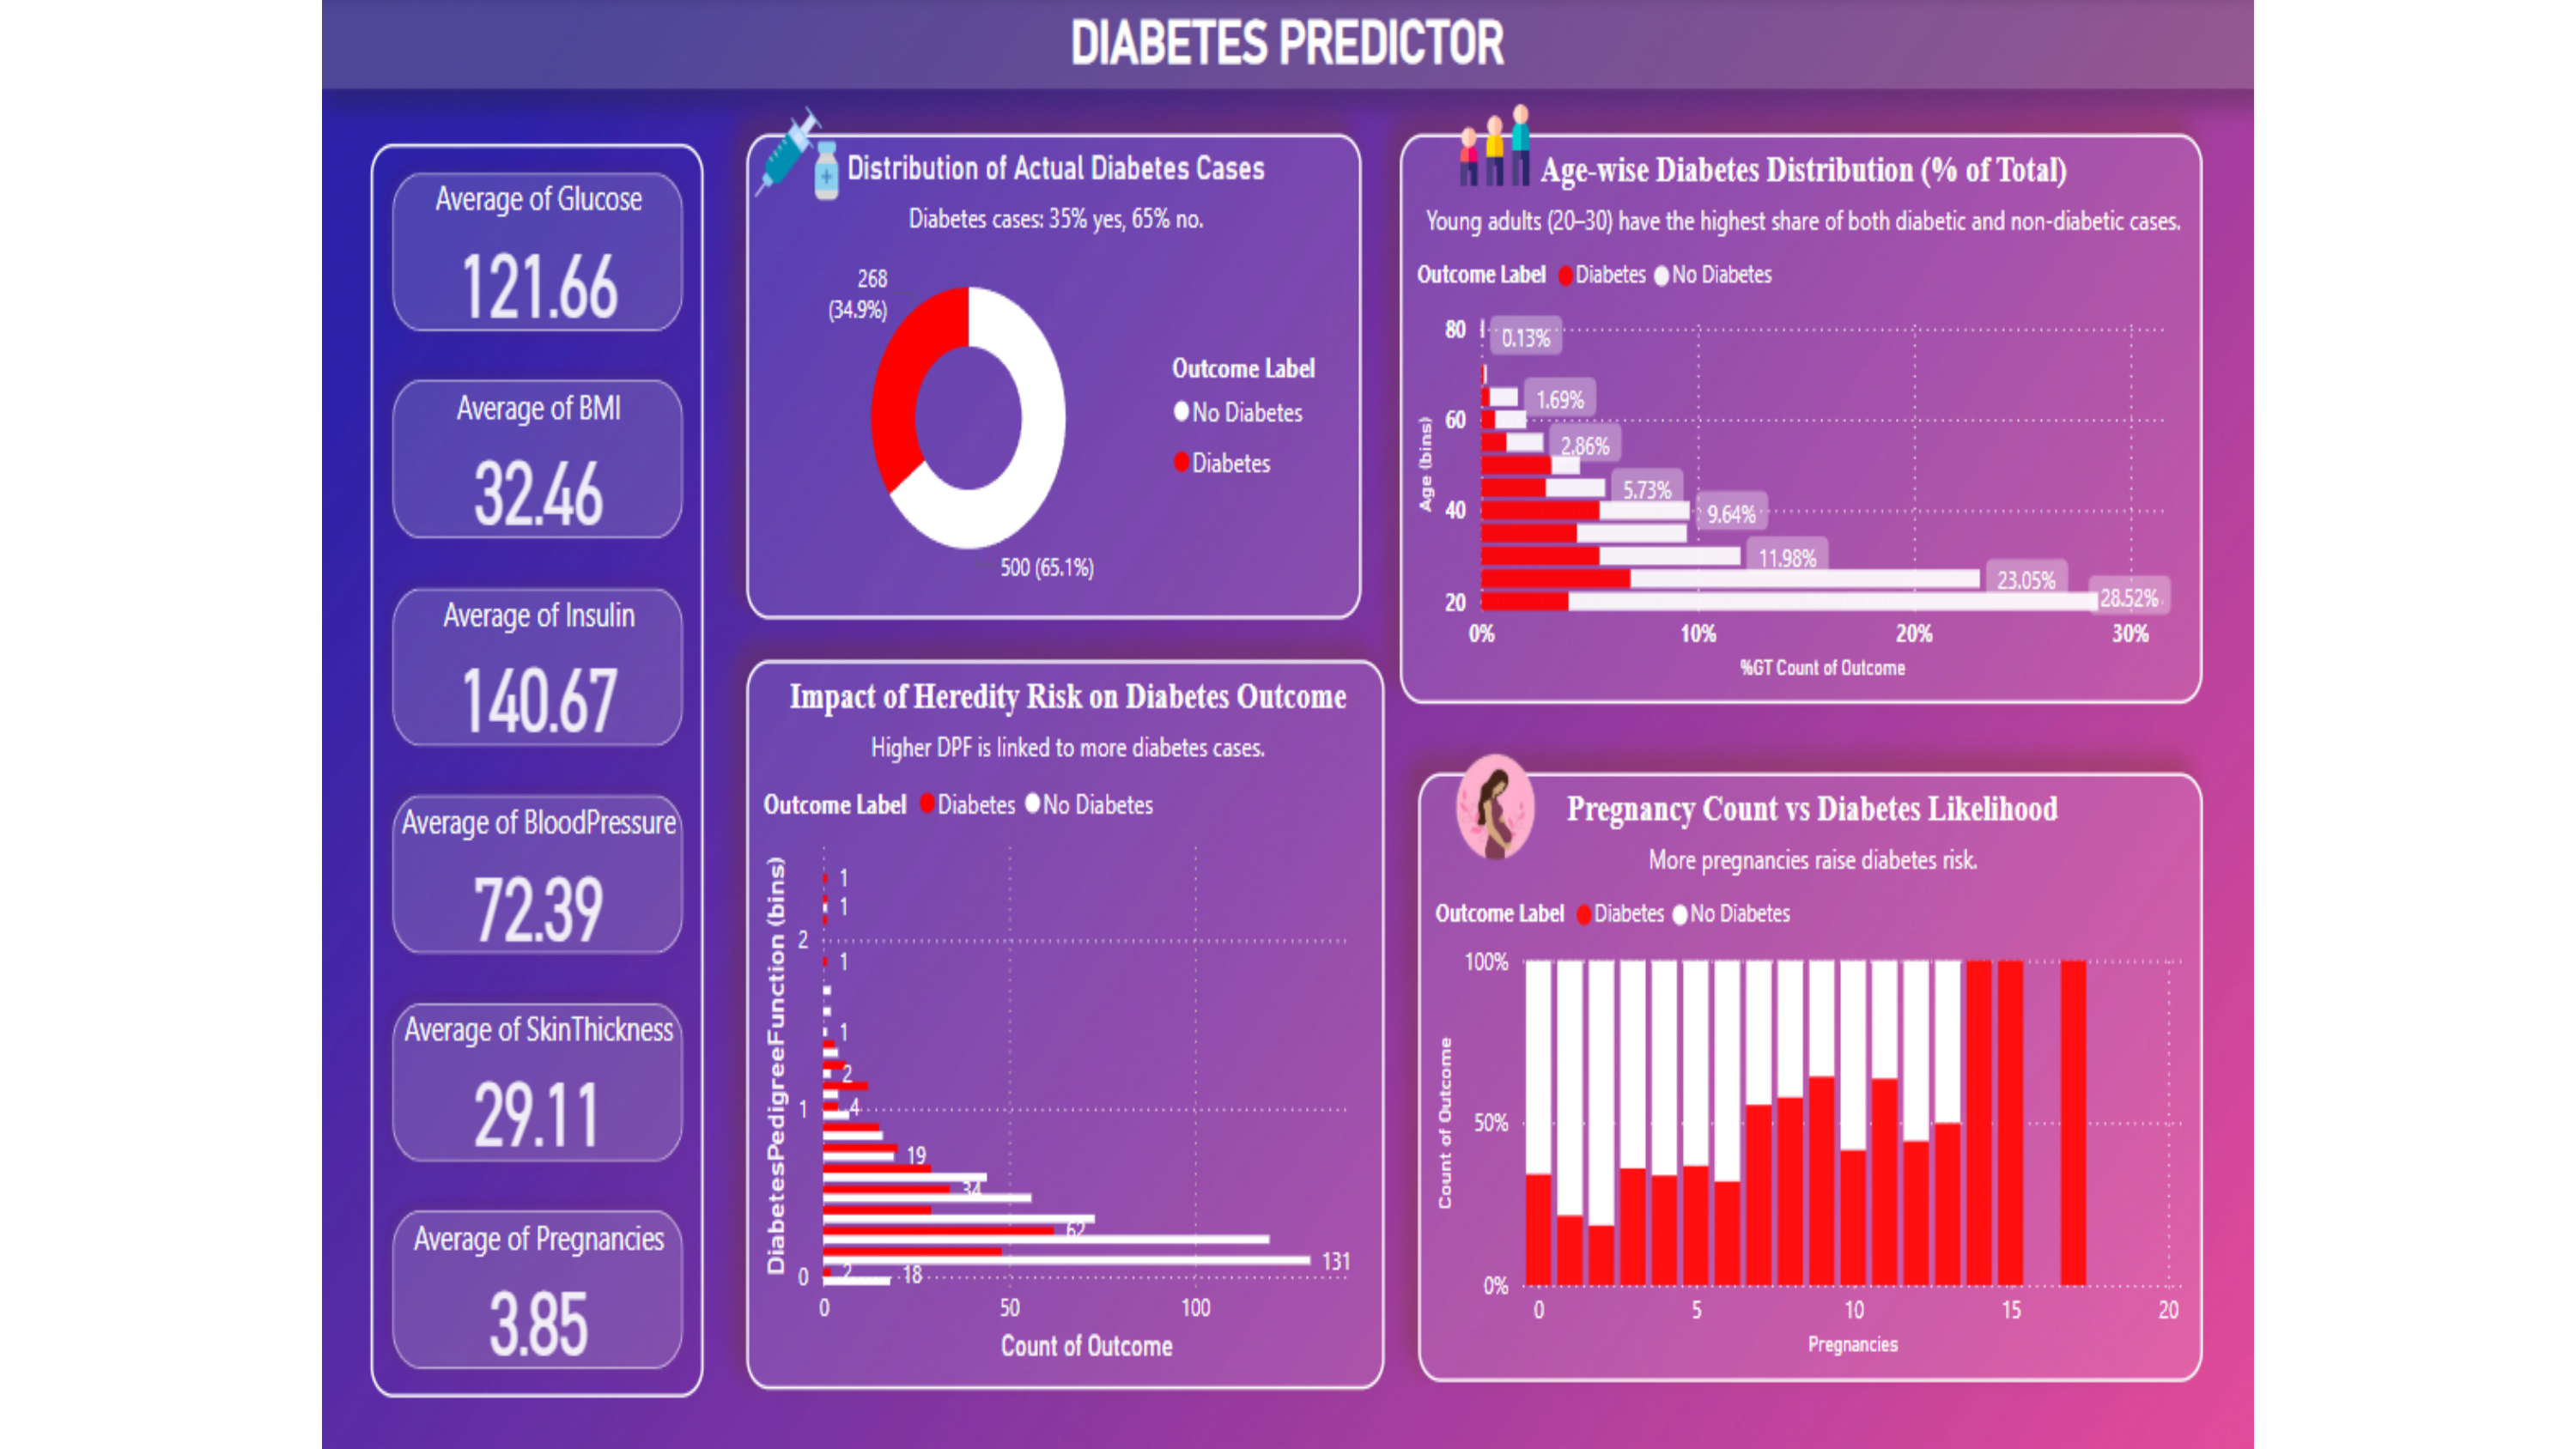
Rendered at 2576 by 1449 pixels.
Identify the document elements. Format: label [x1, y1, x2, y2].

picture [321, 0, 2255, 1449]
